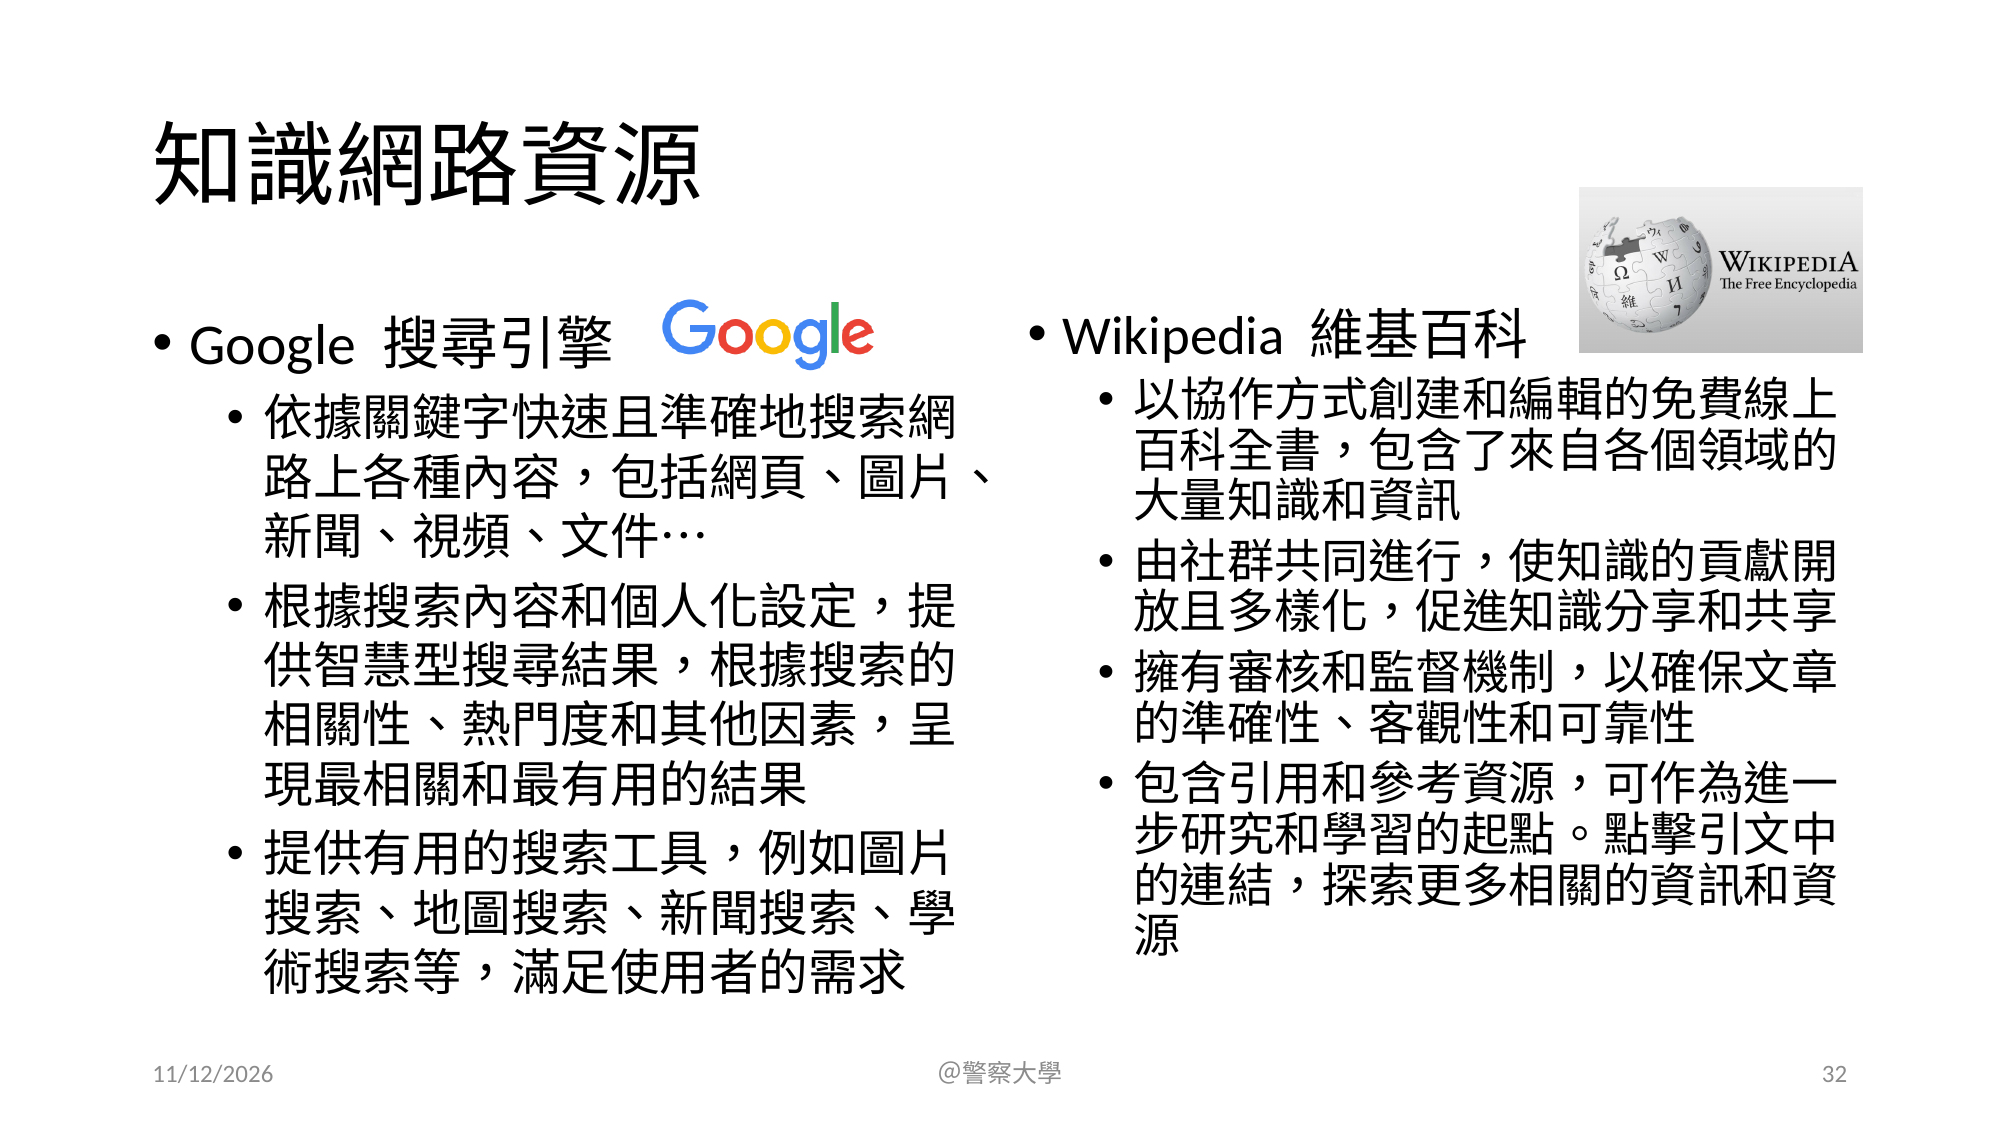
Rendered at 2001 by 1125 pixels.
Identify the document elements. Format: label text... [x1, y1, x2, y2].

list Google 搜尋引擎 依據關鍵字快速且準確地搜索網路上各種內容，包括網頁、圖片、新聞、視頻、文件… 根據搜索內容和個人化設定，提供智慧型搜尋結果，根據搜索的相關性、熱門度和其他因素，呈現最相關和最有用的結果 提供有用的搜索工具，例如圖片搜索、地圖搜索、新聞搜索、學術搜索等，滿足使用者的需求 [137, 299, 988, 1014]
picture [662, 299, 875, 372]
list Wikipedia 維基百科 以協作方式創建和編輯的免費線上百科全書，包含了來自各個領域的大量知識和資訊 由社群共同進行，使知識的貢獻開放且多樣化，促進知識分享和共享 擁有審核和監督機制，以確保文章的準確性、客觀性和可靠性 包含引用和參考資源，可作為進一步研究和學習的起點。點擊引文中的連結，探索更多相關的資訊和資源 [1012, 299, 1863, 1014]
title 知識網路資源 [137, 59, 1863, 278]
footer ＠警察大學 [662, 1042, 1338, 1103]
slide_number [137, 1042, 588, 1103]
picture [1579, 187, 1863, 353]
slide_number 32 [1412, 1042, 1863, 1103]
